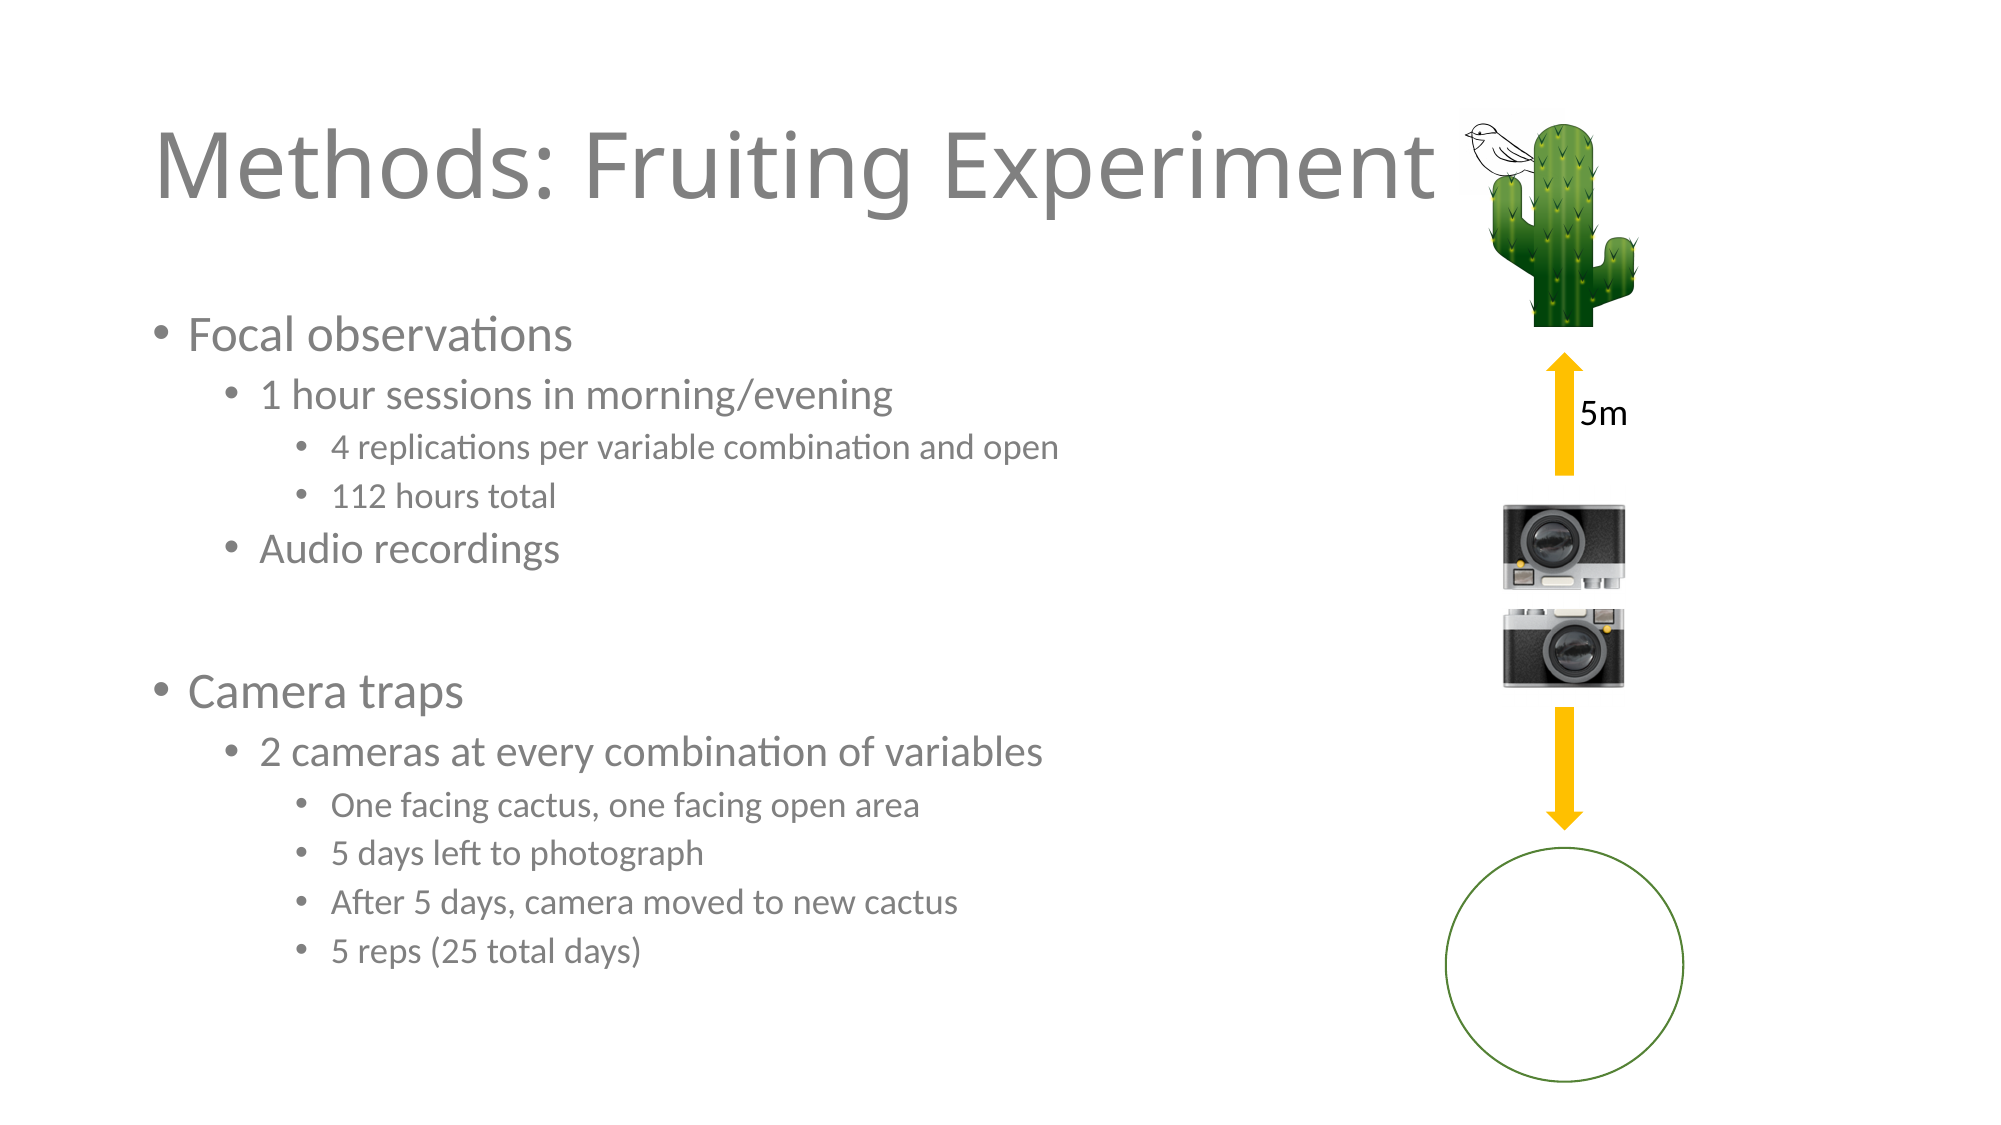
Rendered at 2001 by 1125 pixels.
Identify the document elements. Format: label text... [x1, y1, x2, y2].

text_box [1543, 350, 1586, 477]
title Methods: Fruiting Experiment [137, 59, 1863, 278]
text_box [1543, 707, 1586, 832]
picture [1458, 108, 1665, 327]
picture [1502, 485, 1626, 707]
text_box [1444, 846, 1685, 1083]
list Focal observations 1 hour sessions in morning/evening 4 replications per variable combination and open 112 hours total Audio recordings Camera traps 2 cameras at every combination of variables One facing cactus, one facing open area 5 days left to photograph After 5 days, camera moved to new cactus 5 reps (25 total days) [137, 299, 1077, 1014]
text_box 5m [1564, 380, 1767, 441]
